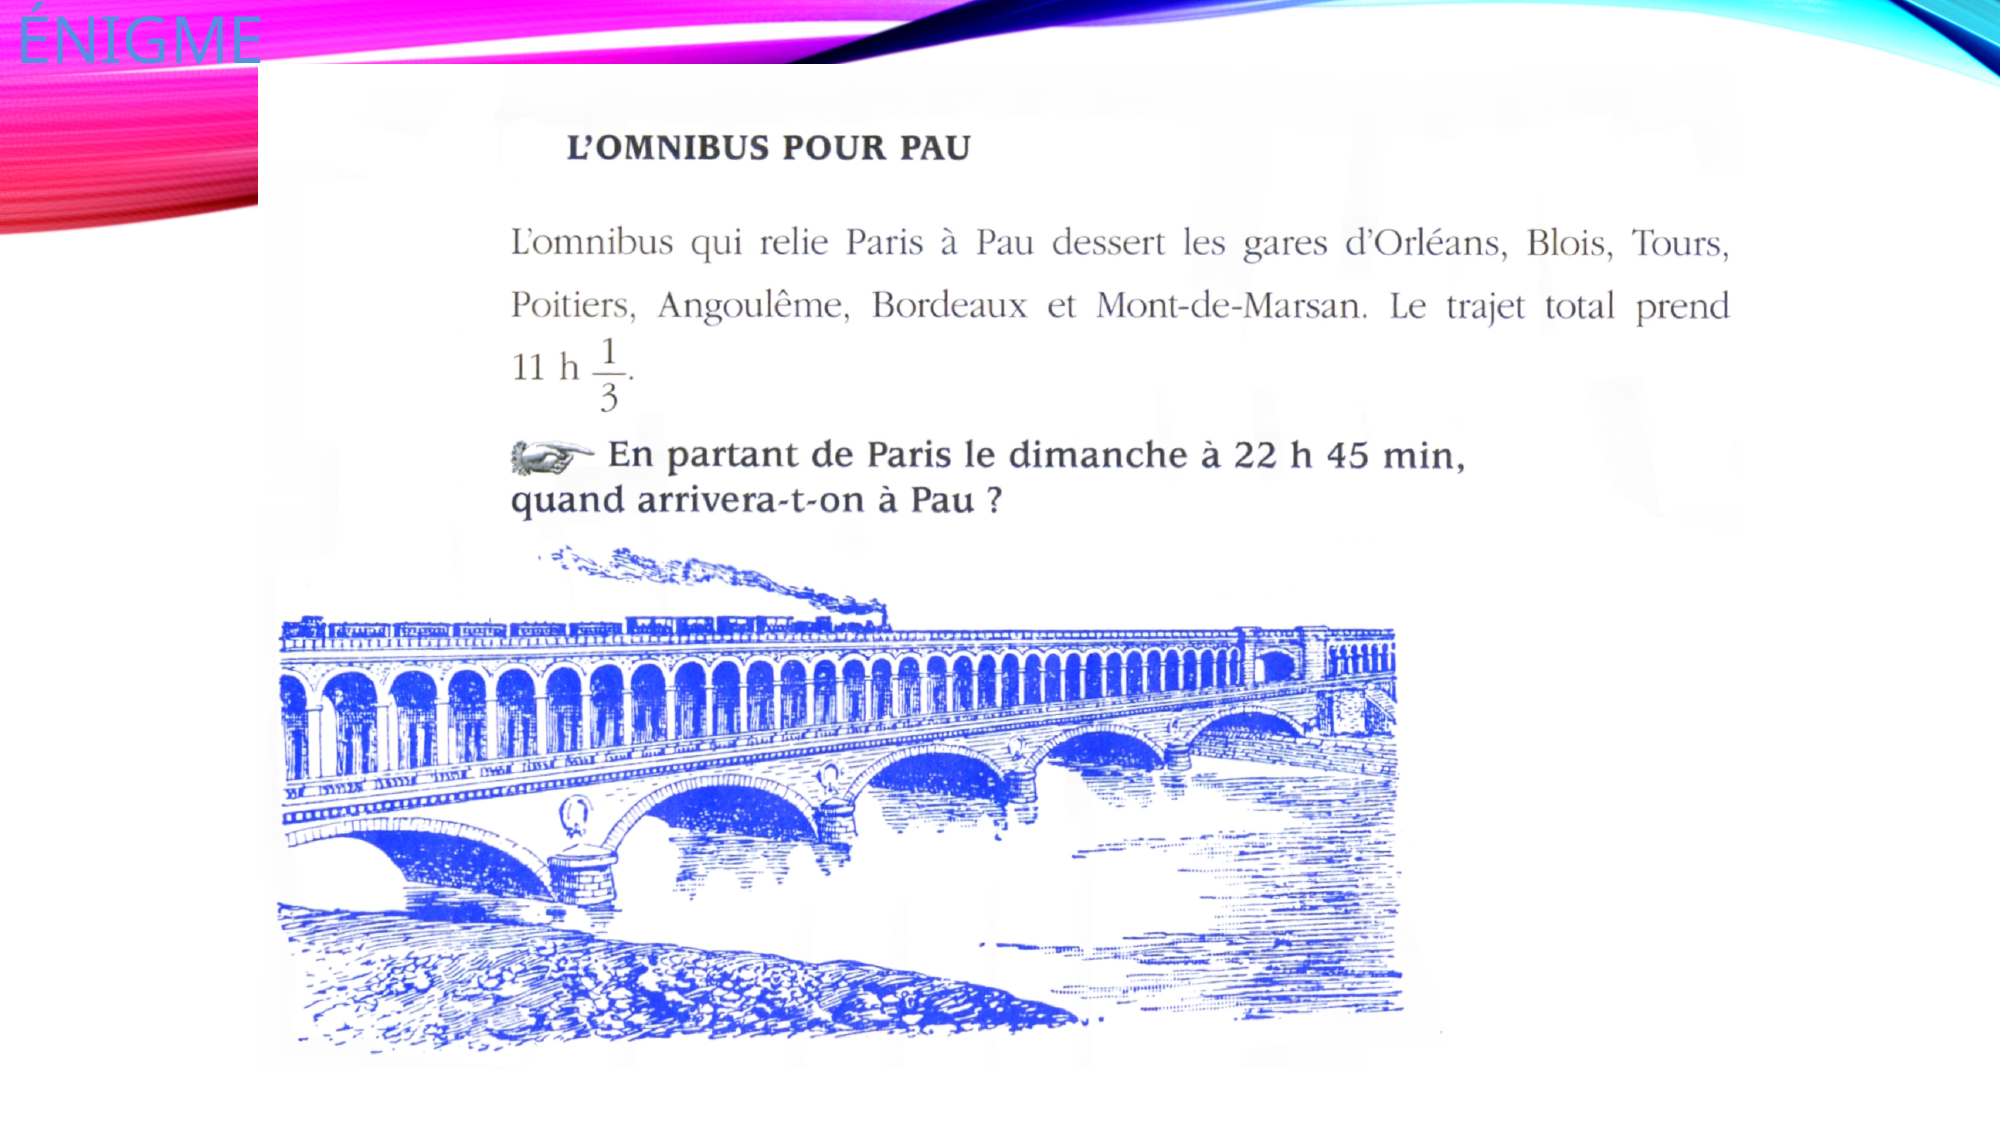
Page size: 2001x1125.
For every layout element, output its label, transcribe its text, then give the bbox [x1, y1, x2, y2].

picture [0, 0, 2000, 1069]
title ÉNIGME [0, 0, 477, 86]
picture [1910, 0, 2000, 45]
picture [1890, 0, 2000, 75]
